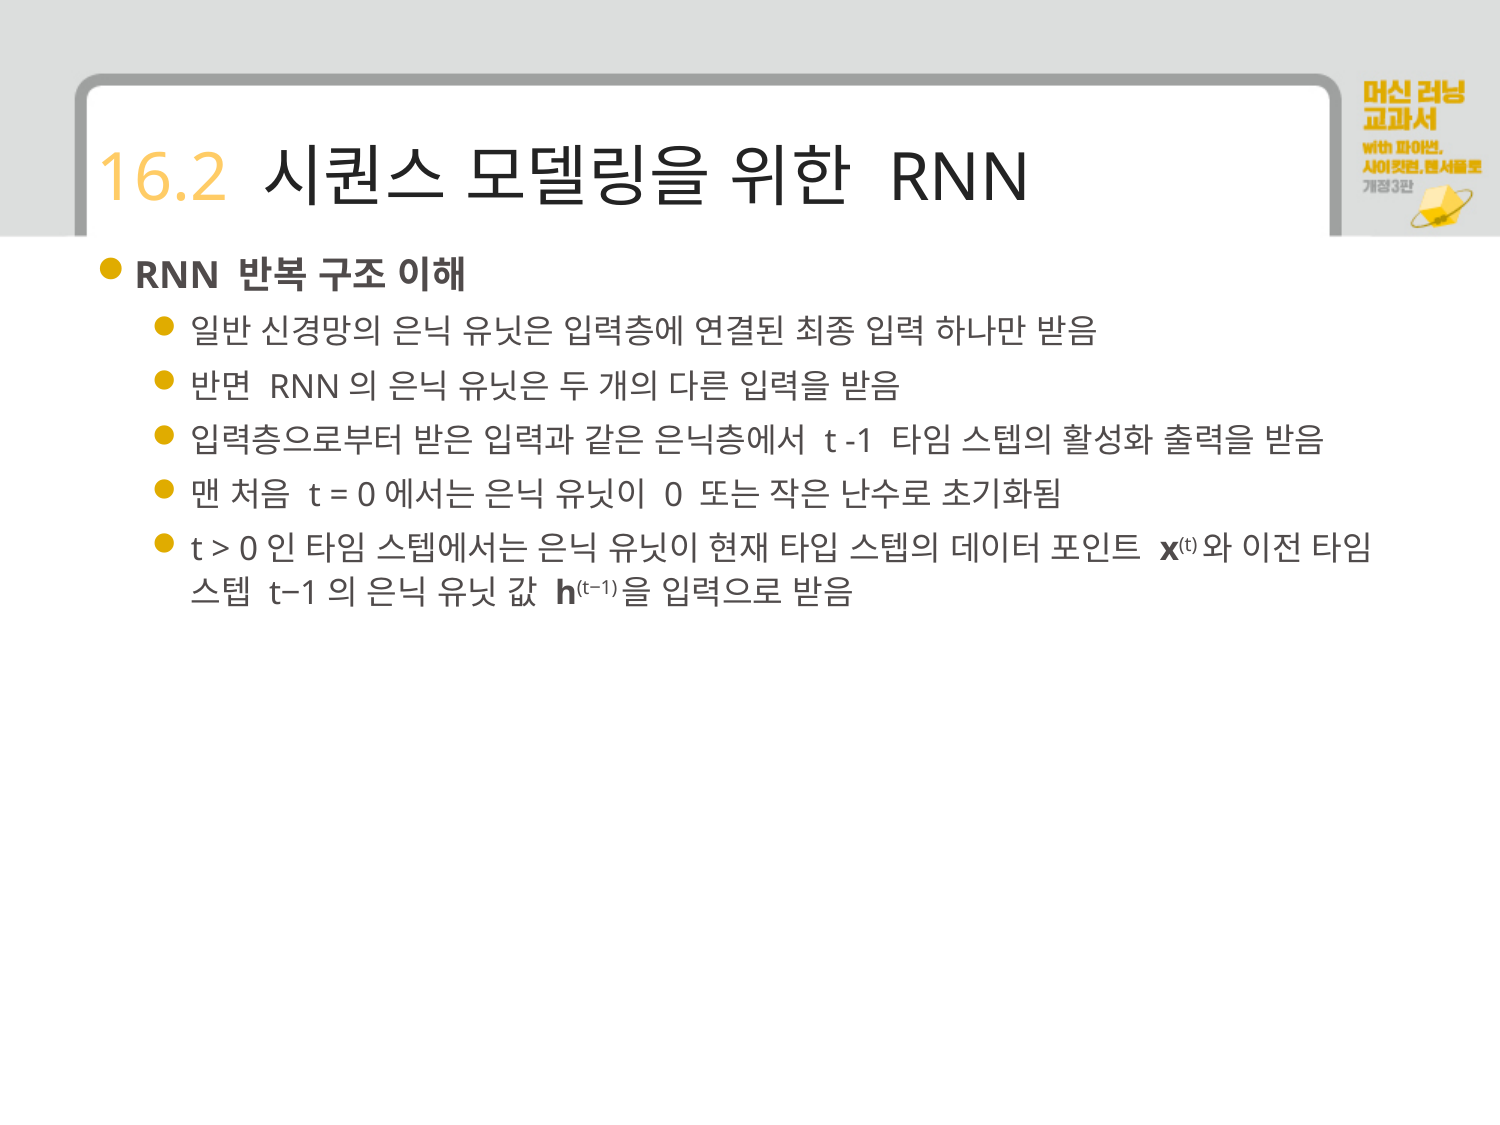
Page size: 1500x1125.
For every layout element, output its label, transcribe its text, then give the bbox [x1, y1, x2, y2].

title 16.2 시퀀스 모델링을 위한 RNN [81, 90, 1412, 222]
picture [0, 0, 1500, 1125]
list RNN 반복 구조 이해 일반 신경망의 은닉 유닛은 입력층에 연결된 최종 입력 하나만 받음 반면 RNN의 은닉 유닛은 두 개의 다른 입력을 받음 입력층으로부터 받은 입력과 같은 은닉층에서 t -1 타임 스텝의 활성화 출력을 받음 맨 처음 t = 0에서는 은닉 유닛이 0 또는 작은 난수로 초기화됨 t > 0인 타임 스텝에서는 은닉 유닛이 현재 타입 스텝의 데이터 포인트 x(t)와 이전 타임 스텝 t‒1의 은닉 유닛 값 h(t‒1)을 입력으로 받음 [81, 239, 1431, 1054]
